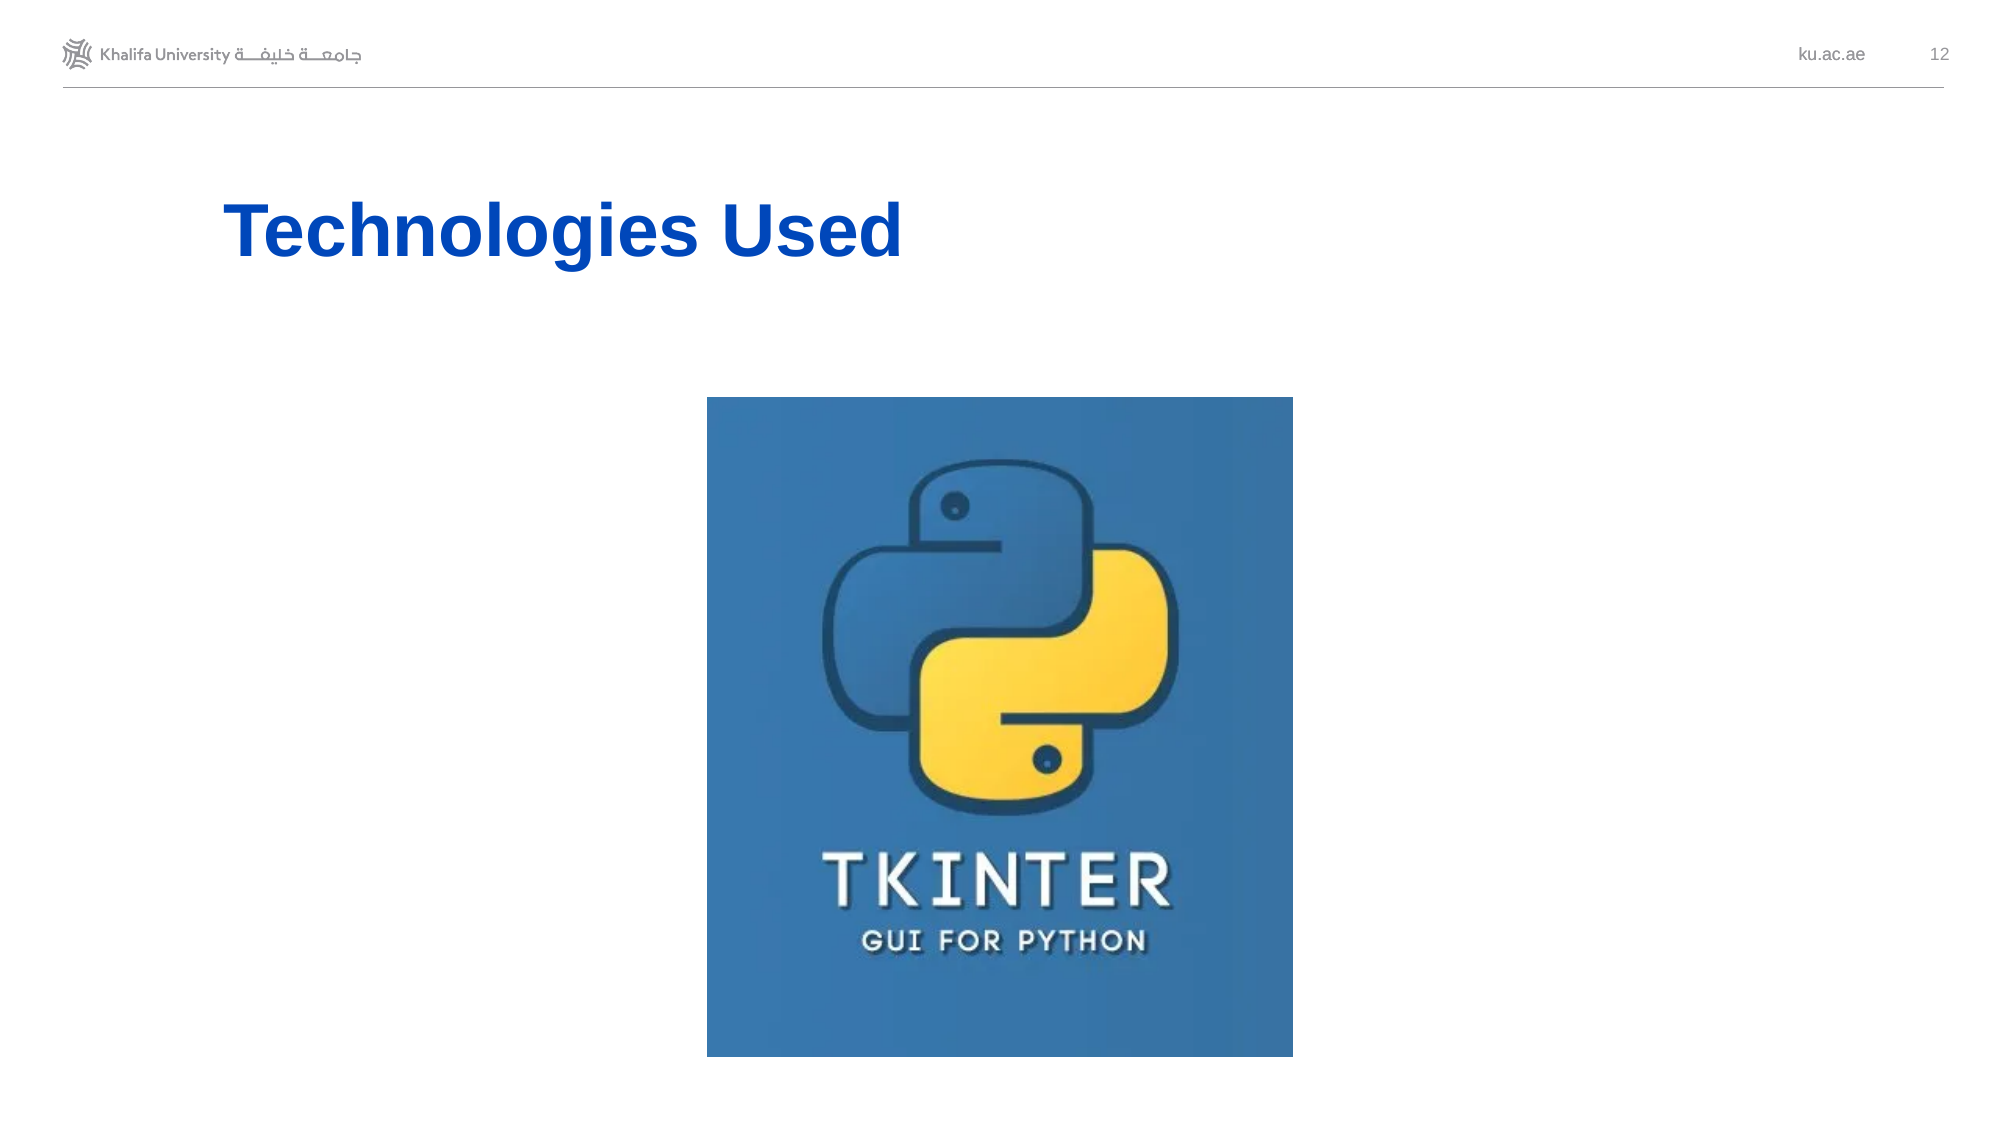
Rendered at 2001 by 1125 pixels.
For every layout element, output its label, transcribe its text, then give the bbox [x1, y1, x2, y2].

title Technologies Used [223, 89, 1863, 272]
picture [706, 396, 1294, 1057]
picture [62, 38, 361, 70]
slide_number 12 [1896, 33, 1983, 74]
